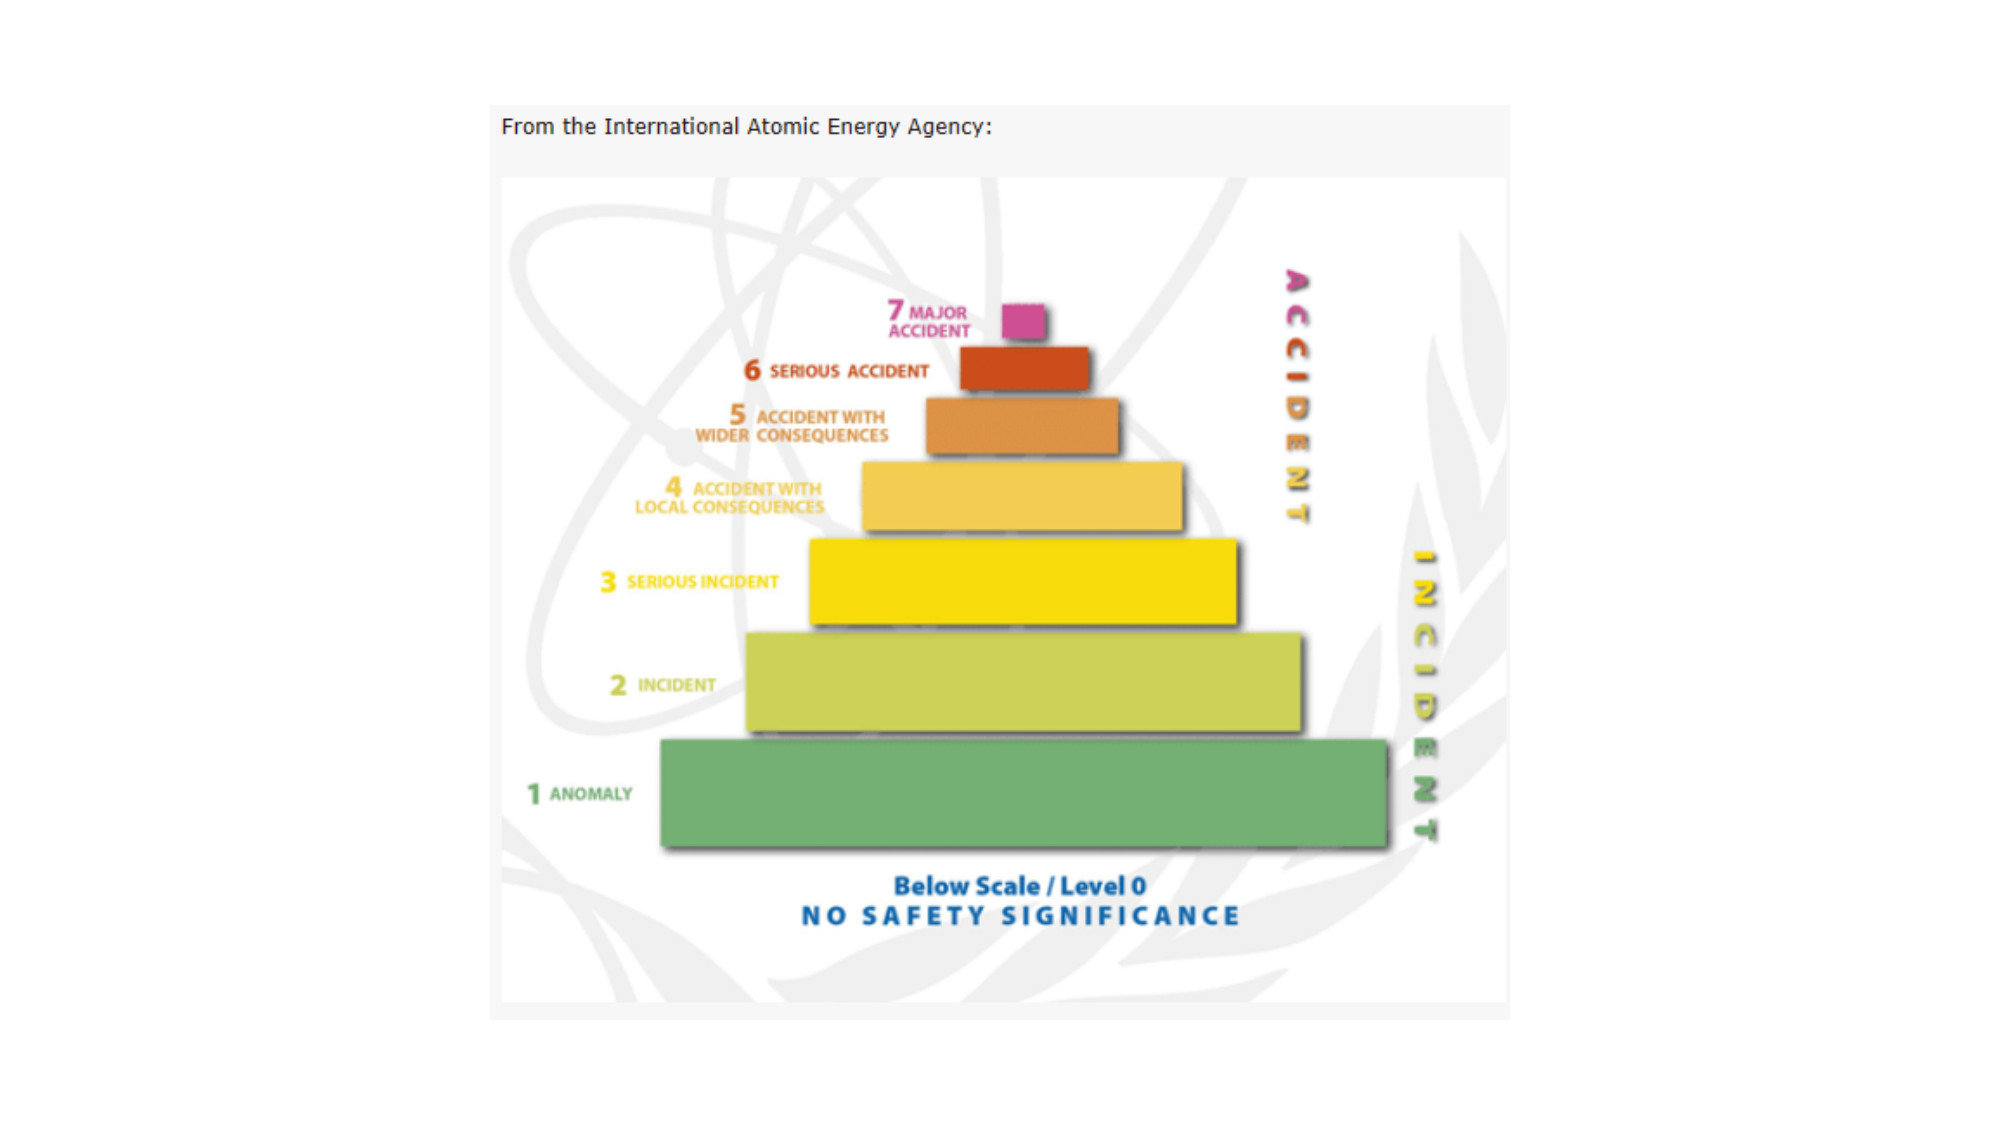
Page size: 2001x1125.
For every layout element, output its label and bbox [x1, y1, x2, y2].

picture [490, 105, 1510, 1020]
